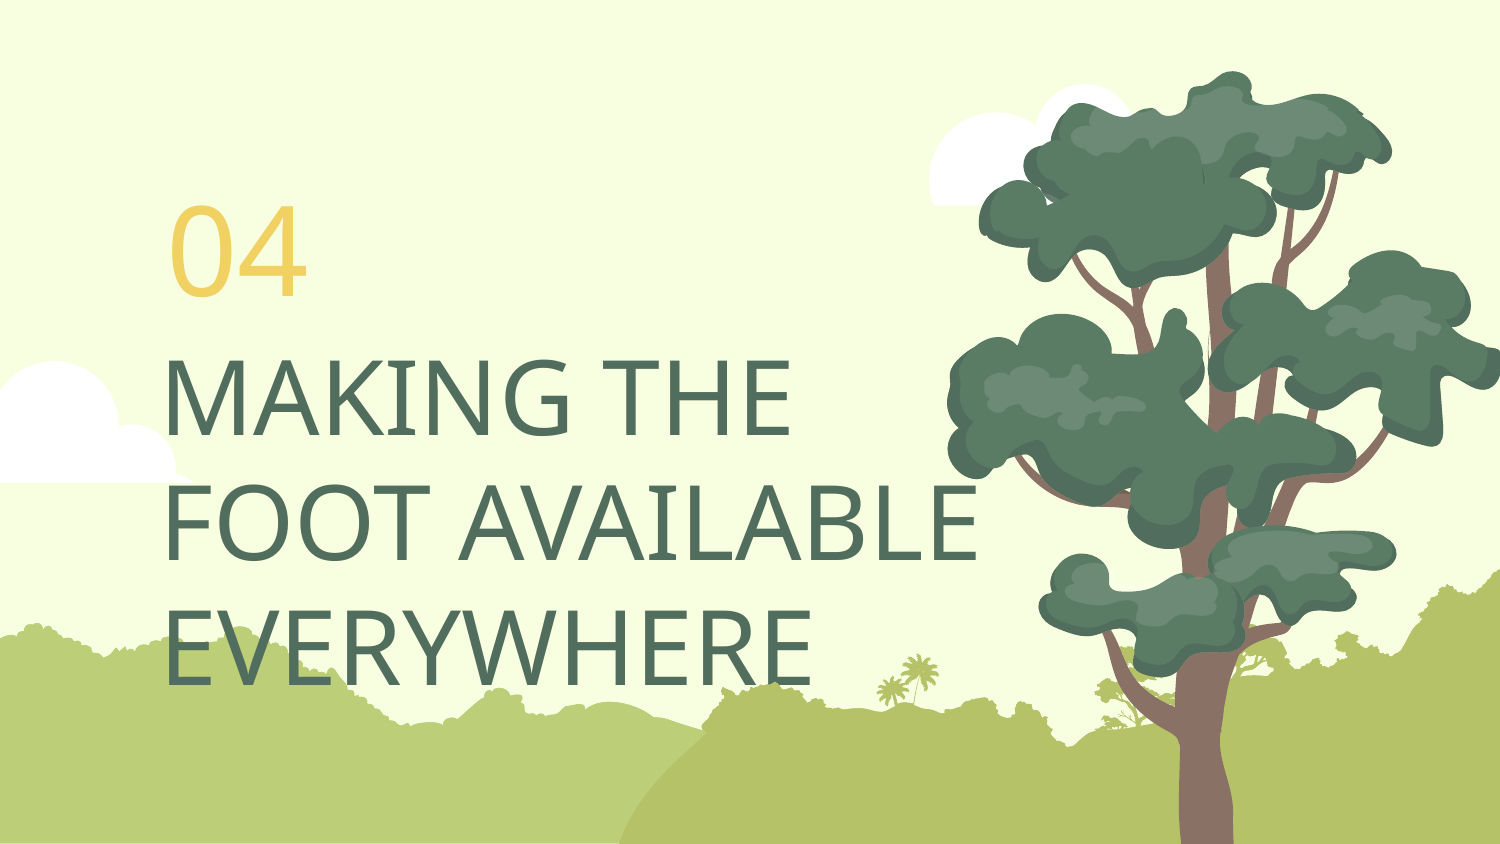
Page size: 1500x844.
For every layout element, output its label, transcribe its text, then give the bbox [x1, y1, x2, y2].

text_box [0, 623, 706, 844]
title 04 [151, 156, 354, 295]
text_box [944, 70, 1500, 844]
text_box [619, 653, 939, 844]
title MAKING THE FOOT AVAILABLE EVERYWHERE [144, 316, 939, 455]
